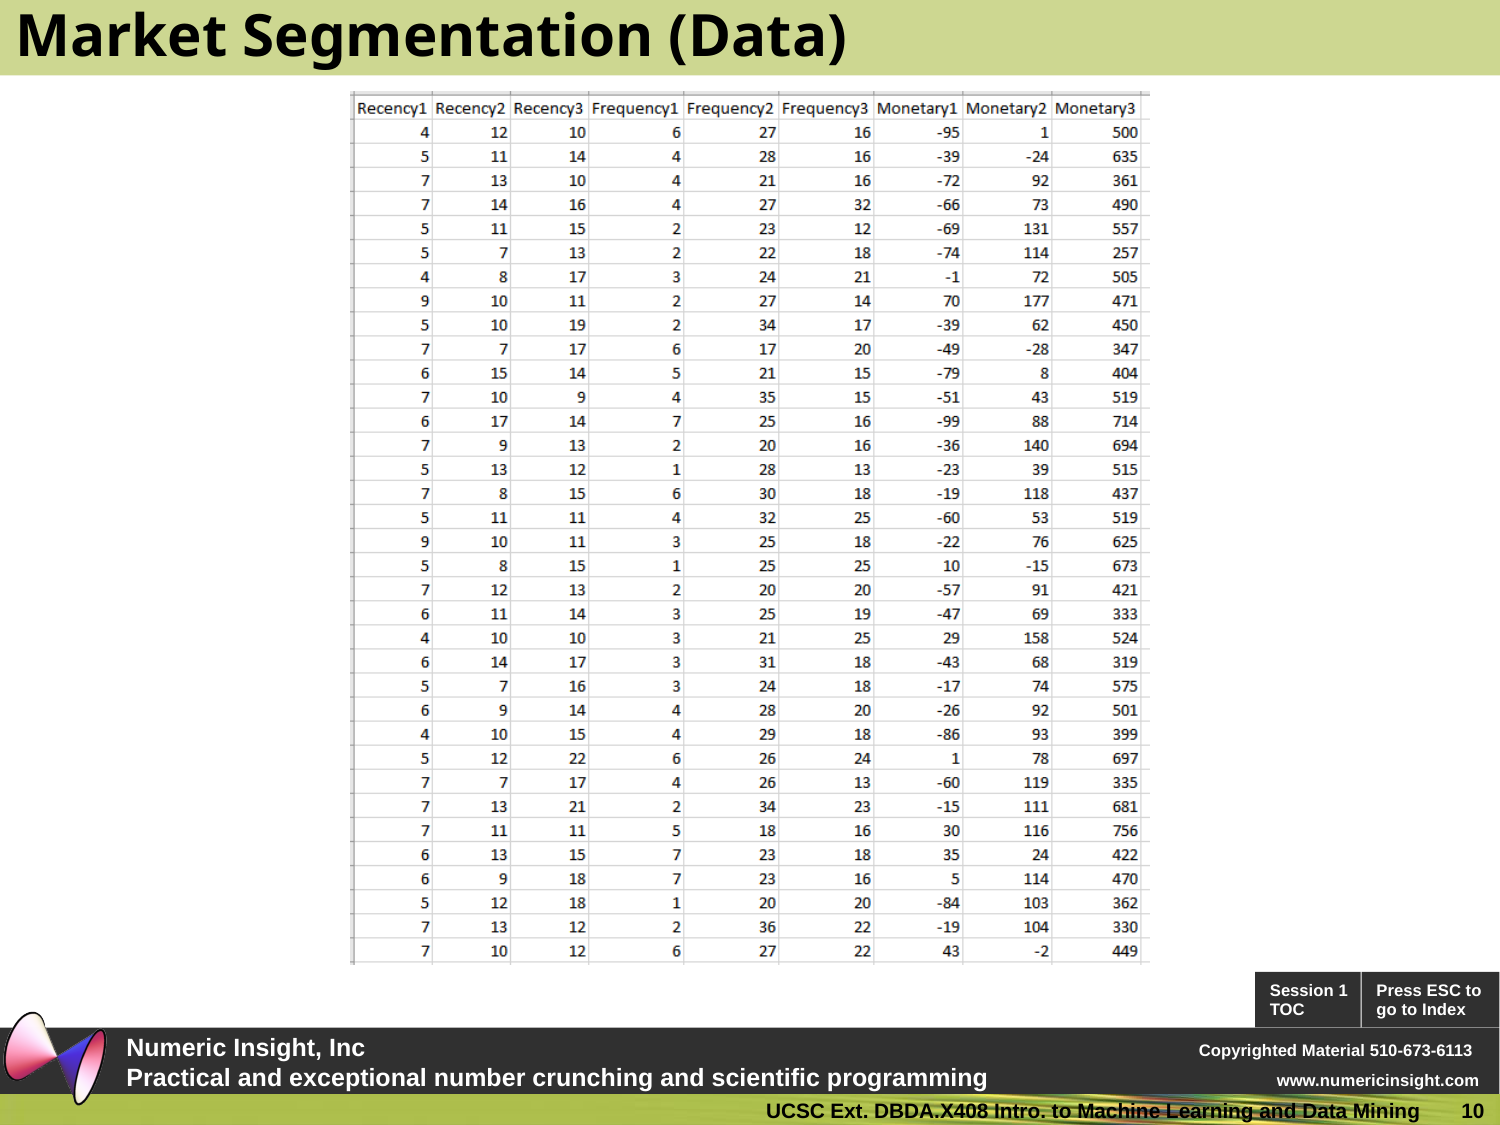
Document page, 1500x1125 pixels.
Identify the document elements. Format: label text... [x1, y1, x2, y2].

picture [0, 1007, 1500, 1125]
title Market Segmentation (Data) [0, 0, 1500, 76]
picture [350, 91, 1150, 965]
